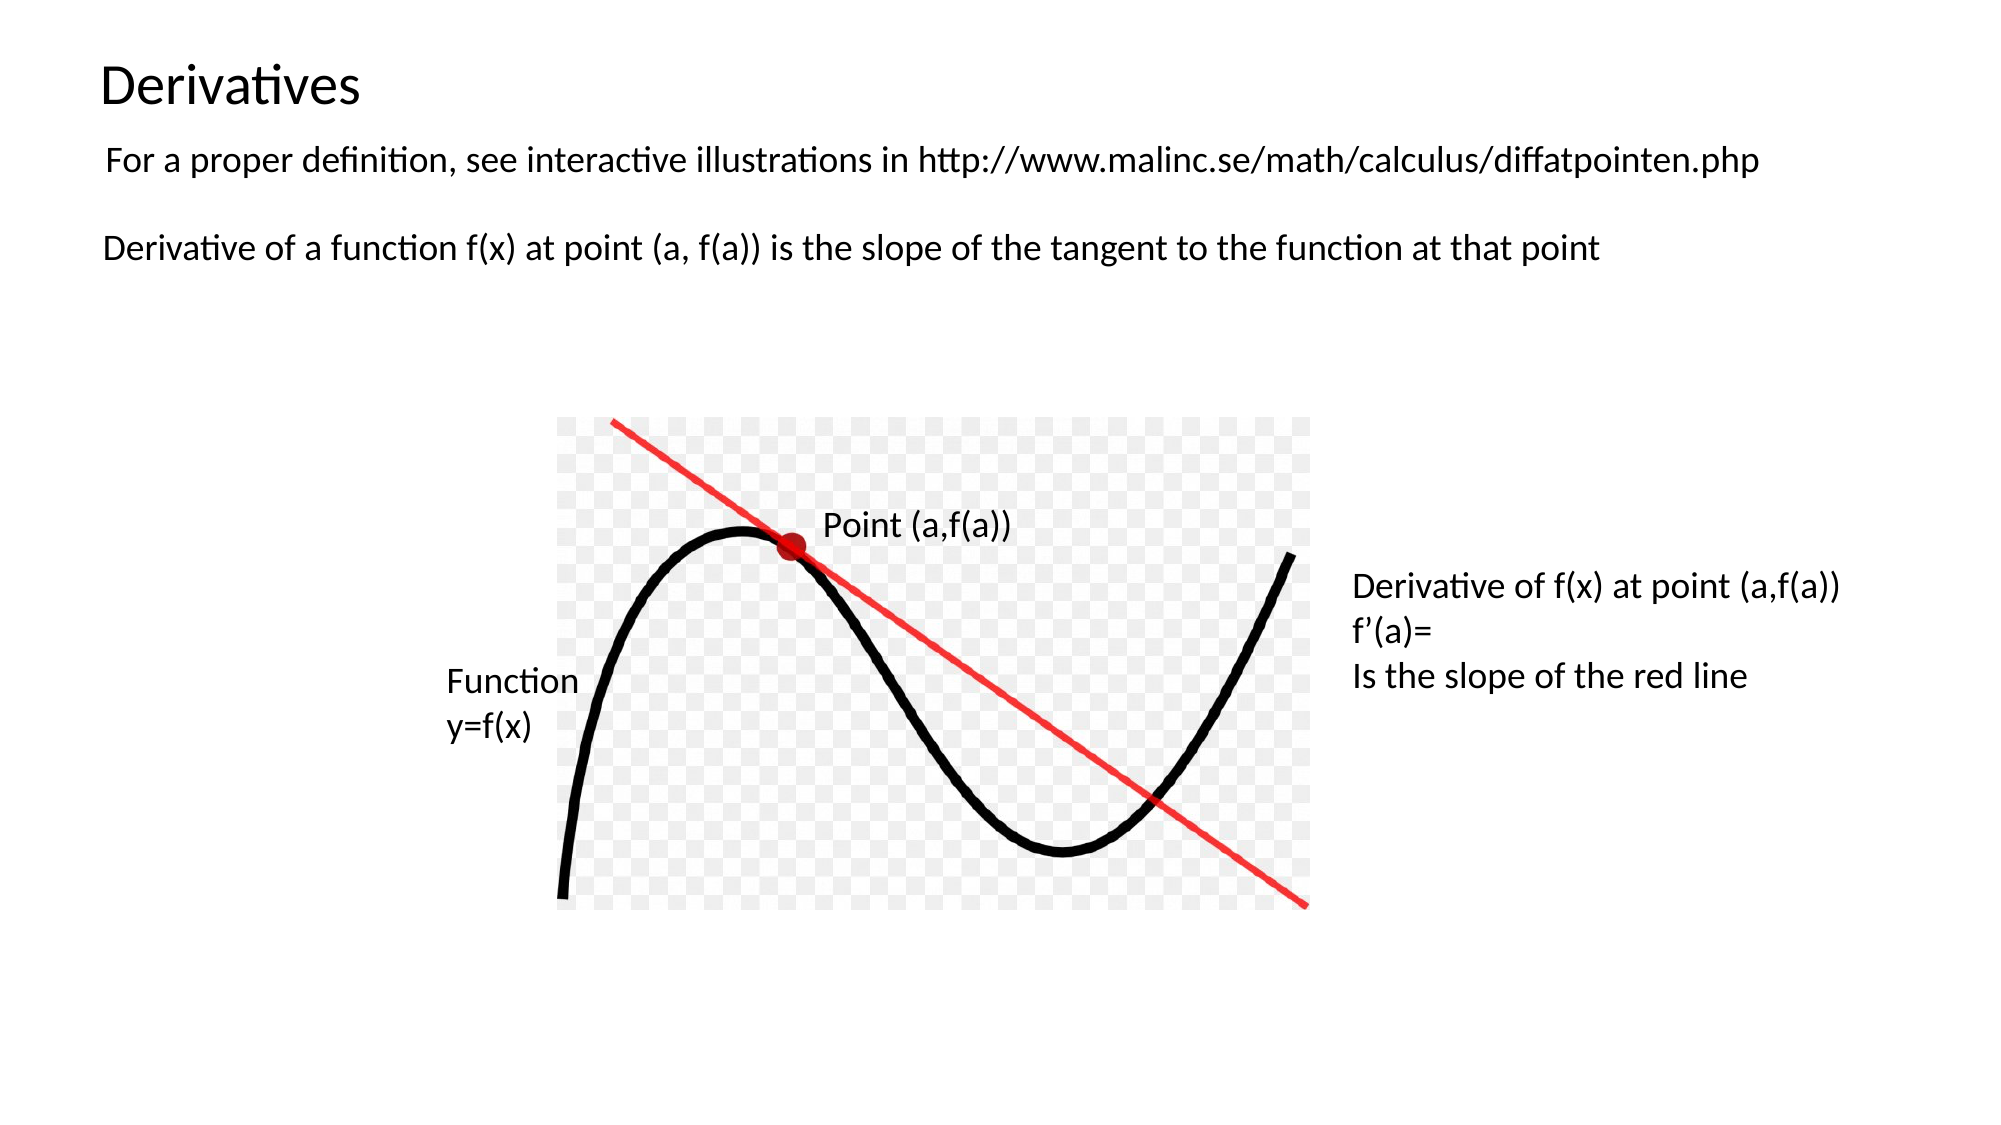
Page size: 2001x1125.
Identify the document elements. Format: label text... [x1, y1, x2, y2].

text_box For a proper definition, see interactive illustrations in http://www.malinc.se/math/calculus/diffatpointen.php [90, 127, 1777, 187]
text_box Derivative of a function f(x) at point (a, f(a)) is the slope of the tangent to the function at that point [88, 215, 1618, 276]
picture [557, 417, 1310, 910]
text_box Function y=f(x) [431, 649, 557, 754]
text_box Derivatives [85, 38, 377, 124]
